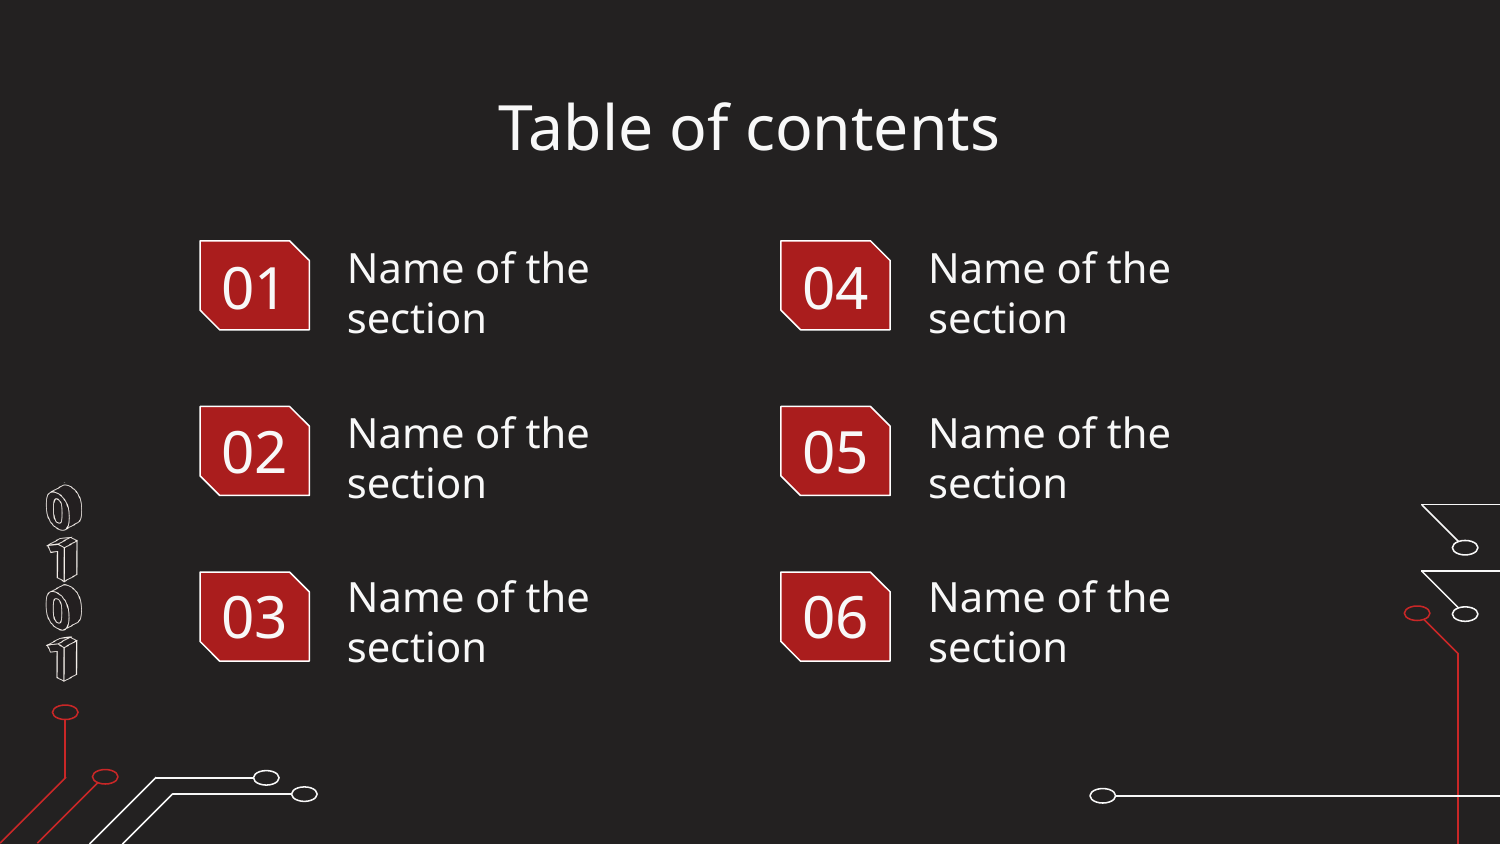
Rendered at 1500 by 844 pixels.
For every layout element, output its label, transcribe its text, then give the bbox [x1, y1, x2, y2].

subtitle Name of the section [913, 233, 1317, 357]
title Table of contents [118, 72, 1382, 167]
subtitle Name of the section [913, 562, 1317, 687]
subtitle Name of the section [913, 397, 1317, 522]
title 04 [791, 250, 880, 322]
text_box [792, 416, 891, 496]
title 02 [210, 415, 299, 487]
title 05 [791, 415, 880, 487]
text_box [780, 572, 891, 662]
text_box [780, 406, 879, 486]
text_box [200, 572, 310, 662]
text_box [200, 240, 310, 330]
text_box [780, 240, 891, 330]
subtitle Name of the section [331, 397, 736, 522]
title 03 [210, 580, 299, 651]
title 06 [791, 580, 880, 651]
subtitle Name of the section [331, 562, 736, 687]
picture [45, 482, 83, 682]
text_box [200, 406, 310, 496]
title 01 [210, 250, 299, 322]
subtitle Name of the section [331, 233, 736, 357]
